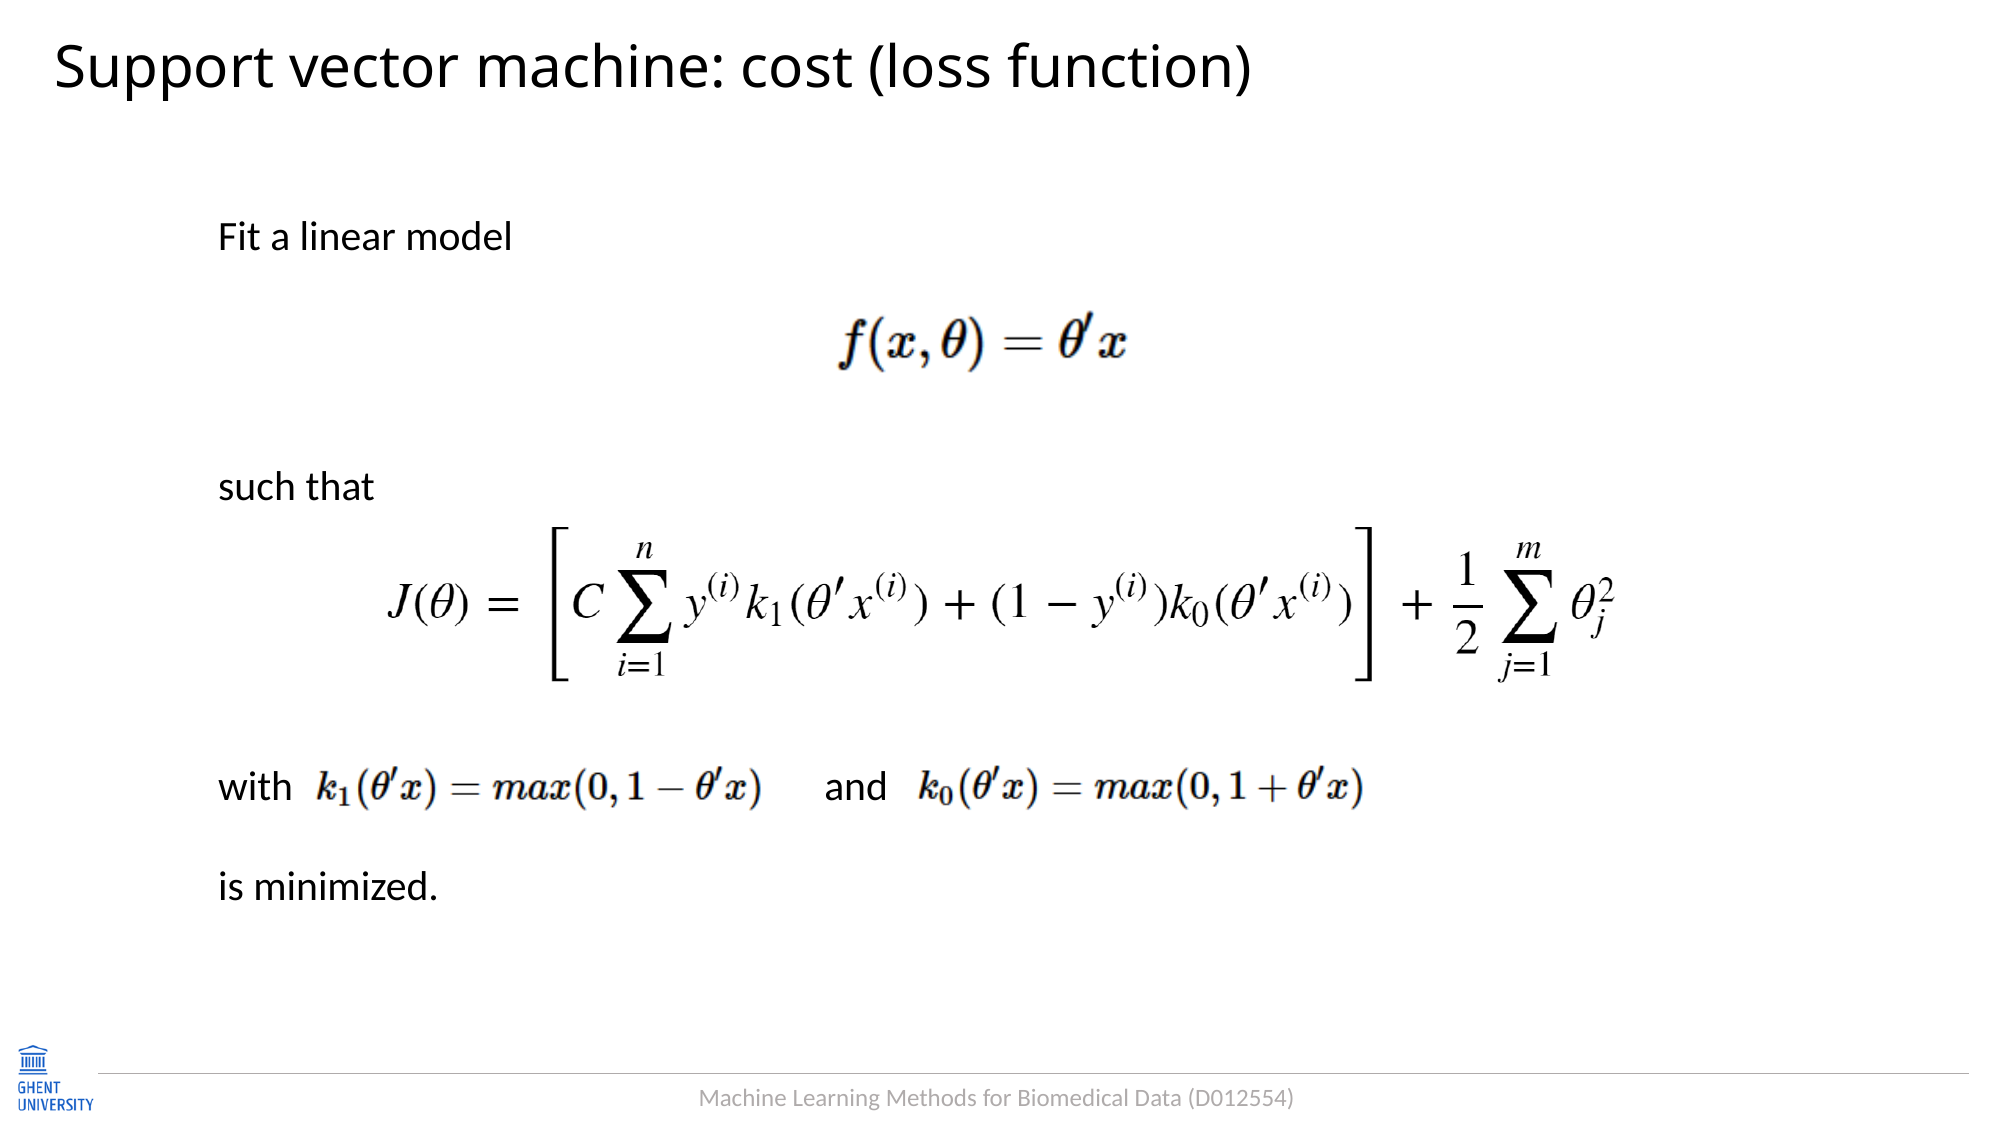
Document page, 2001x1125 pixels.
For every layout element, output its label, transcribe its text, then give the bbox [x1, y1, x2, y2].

picture [782, 289, 1156, 405]
picture [296, 743, 806, 836]
text_box Machine Learning Methods for Biomedical Data (D012554) [10, 1074, 1990, 1120]
text_box Fit a linear model such that with and is minimized. [203, 201, 1868, 917]
picture [889, 733, 1375, 851]
picture [356, 507, 1619, 697]
text_box Support vector machine: cost (loss function) [39, 21, 1967, 107]
picture [10, 1031, 101, 1118]
